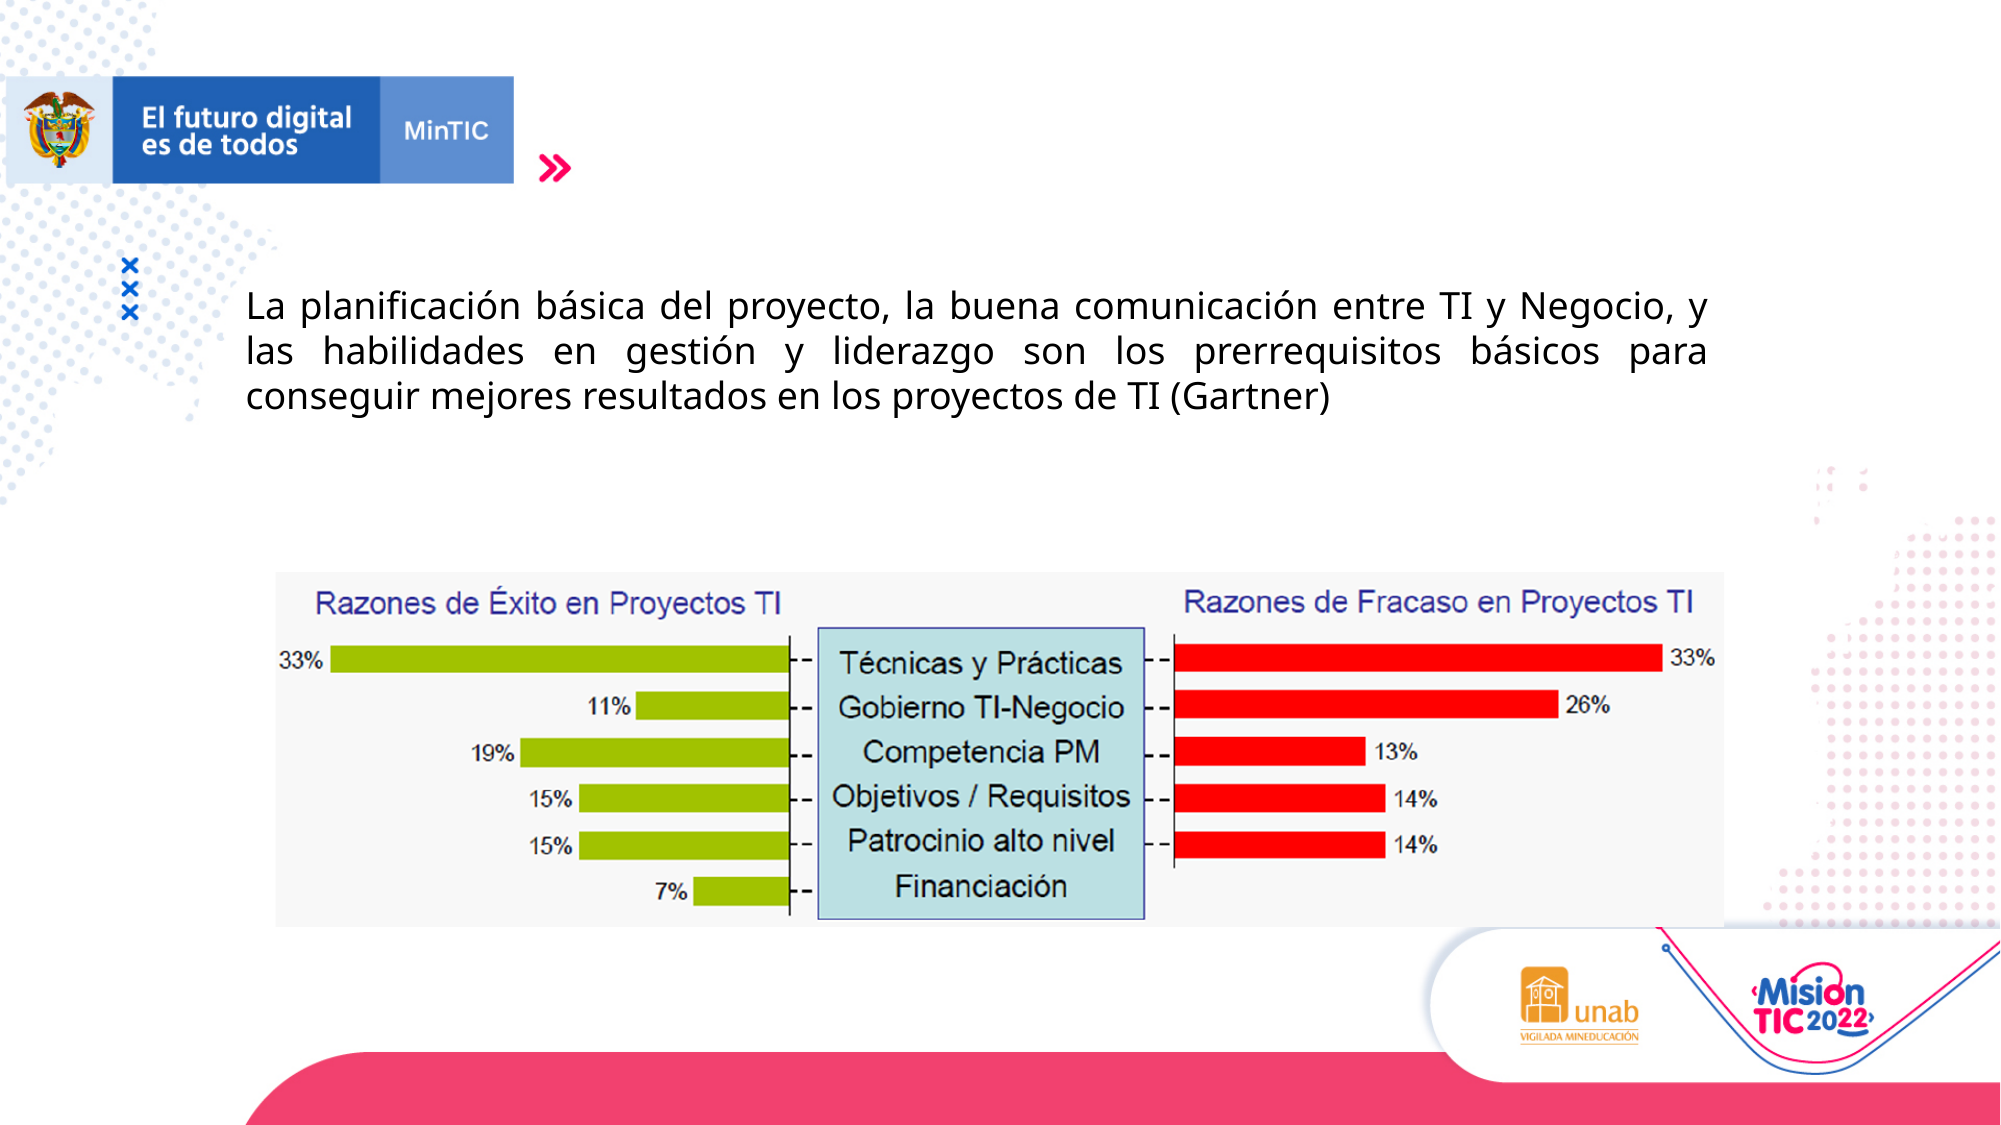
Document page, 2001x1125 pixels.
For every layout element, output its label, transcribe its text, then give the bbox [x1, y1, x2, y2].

text_box La planificación básica del proyecto, la buena comunicación entre TI y Negocio, y las habilidades en gestión y liderazgo son los prerrequisitos básicos para conseguir mejores resultados en los proyectos de TI (Gartner) [230, 274, 1725, 425]
picture [0, 0, 2001, 1125]
